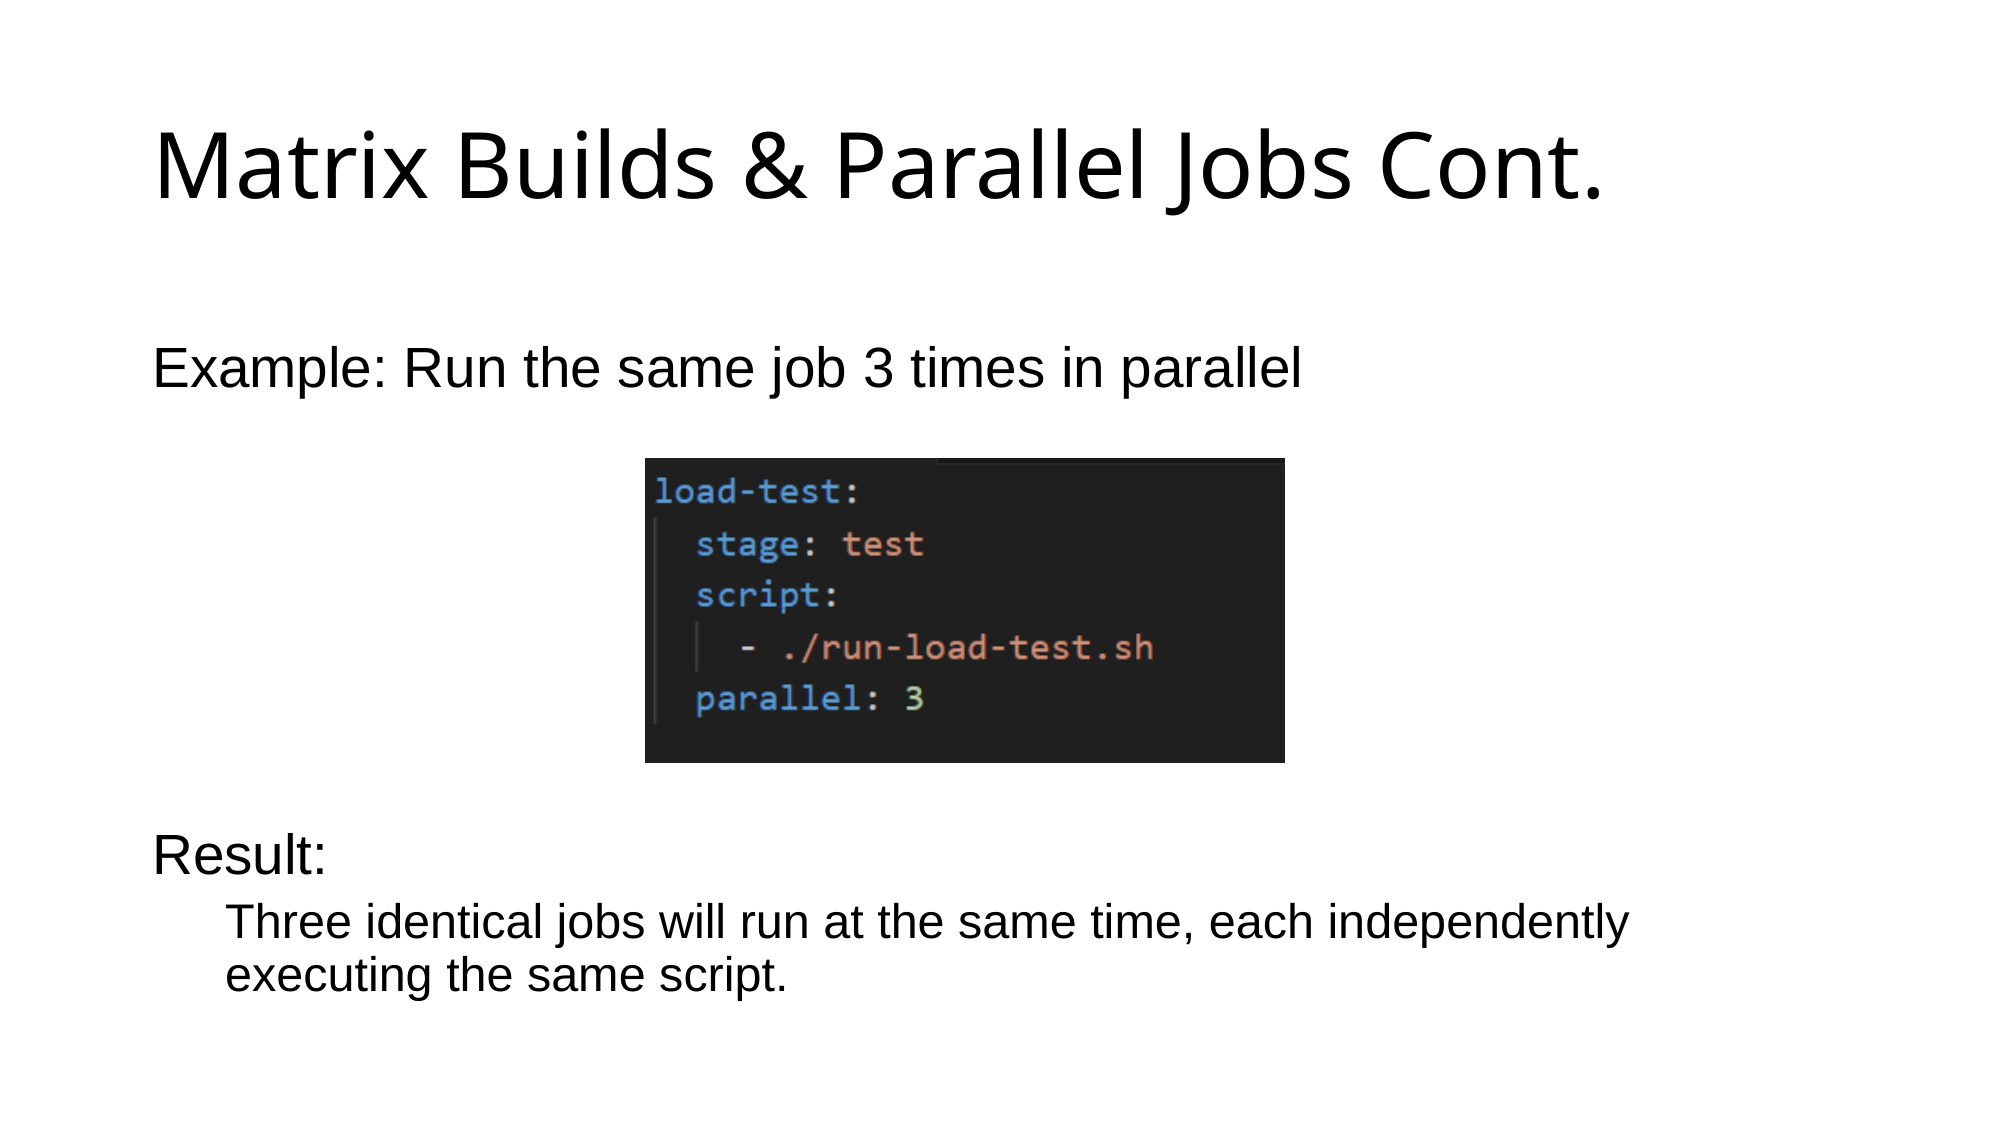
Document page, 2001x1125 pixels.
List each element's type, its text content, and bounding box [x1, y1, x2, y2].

picture [645, 458, 1285, 763]
list Example: Run the same job 3 times in parallel Result: Three identical jobs will run at the same time, each independently executing the same script. [137, 331, 1863, 1014]
title Matrix Builds & Parallel Jobs Cont. [137, 59, 1863, 278]
